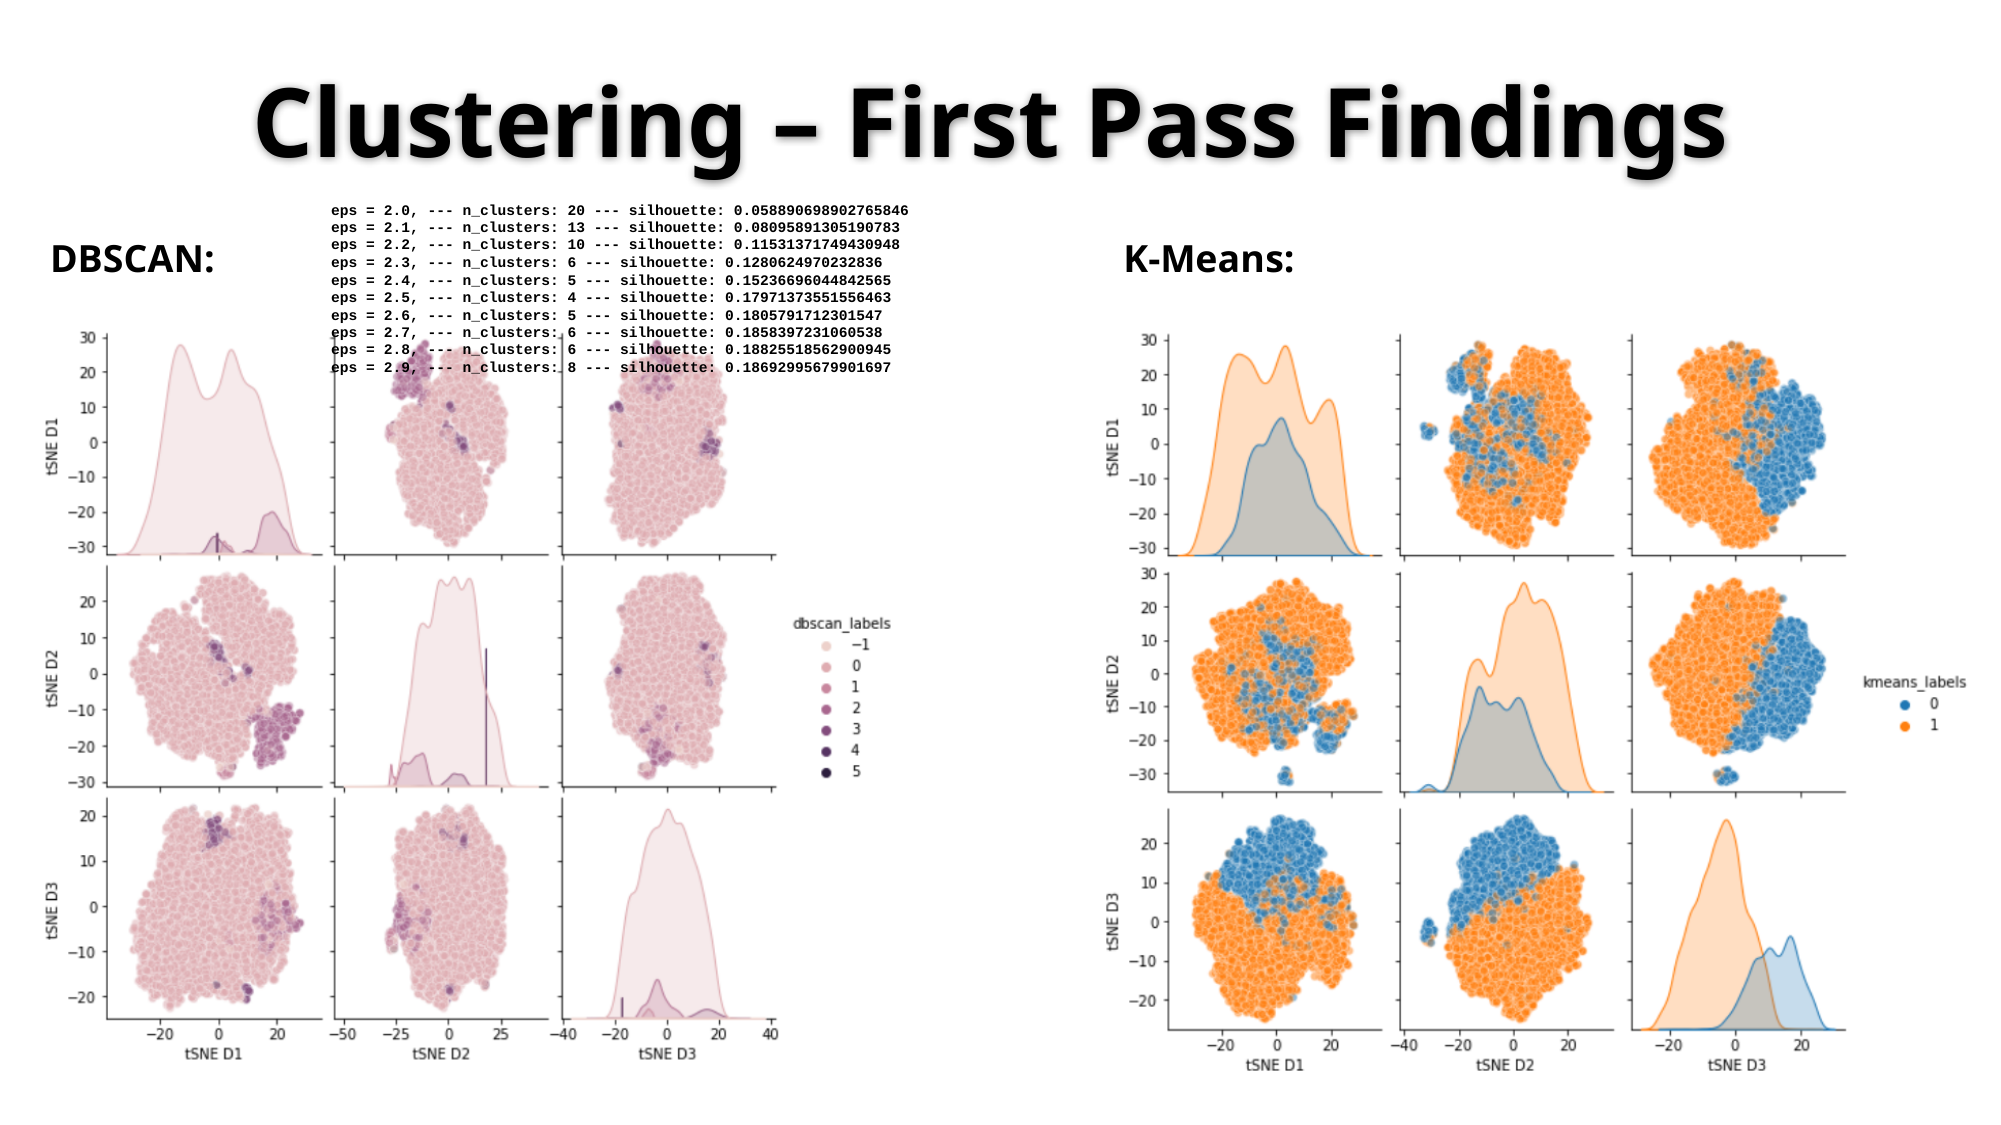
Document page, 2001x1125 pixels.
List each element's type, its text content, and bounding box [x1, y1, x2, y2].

title Clustering – First Pass Findings [141, 22, 1840, 230]
picture [1066, 319, 2000, 1100]
text_box eps = 2.0, --- n_clusters: 20 --- silhouette: 0.058890698902765846 eps = 2.1, --- n_clusters: 13 --- silhouette: 0.08095891305190783 eps = 2.2, --- n_clusters: 10 --- silhouette: 0.11531371749430948 eps = 2.3, --- n_clusters: 6 --- silhouette: 0.1280624970232836 eps = 2.4, --- n_clusters: 5 --- silhouette: 0.15236696044842565 eps = 2.5, --- n_clusters: 4 --- silhouette: 0.17971373551556463 eps = 2.6, --- n_clusters: 5 --- silhouette: 0.1805791712301547 eps = 2.7, --- n_clusters: 6 --- silhouette: 0.1858397231060538 eps = 2.8, --- n_clusters: 6 --- silhouette: 0.18825518562900945 eps = 2.9, --- n_clusters: 8 --- silhouette: 0.18692995679901697 [331, 200, 971, 376]
picture [16, 321, 907, 1077]
text_box K-Means: [1108, 227, 1970, 287]
text_box DBSCAN: [35, 227, 331, 287]
